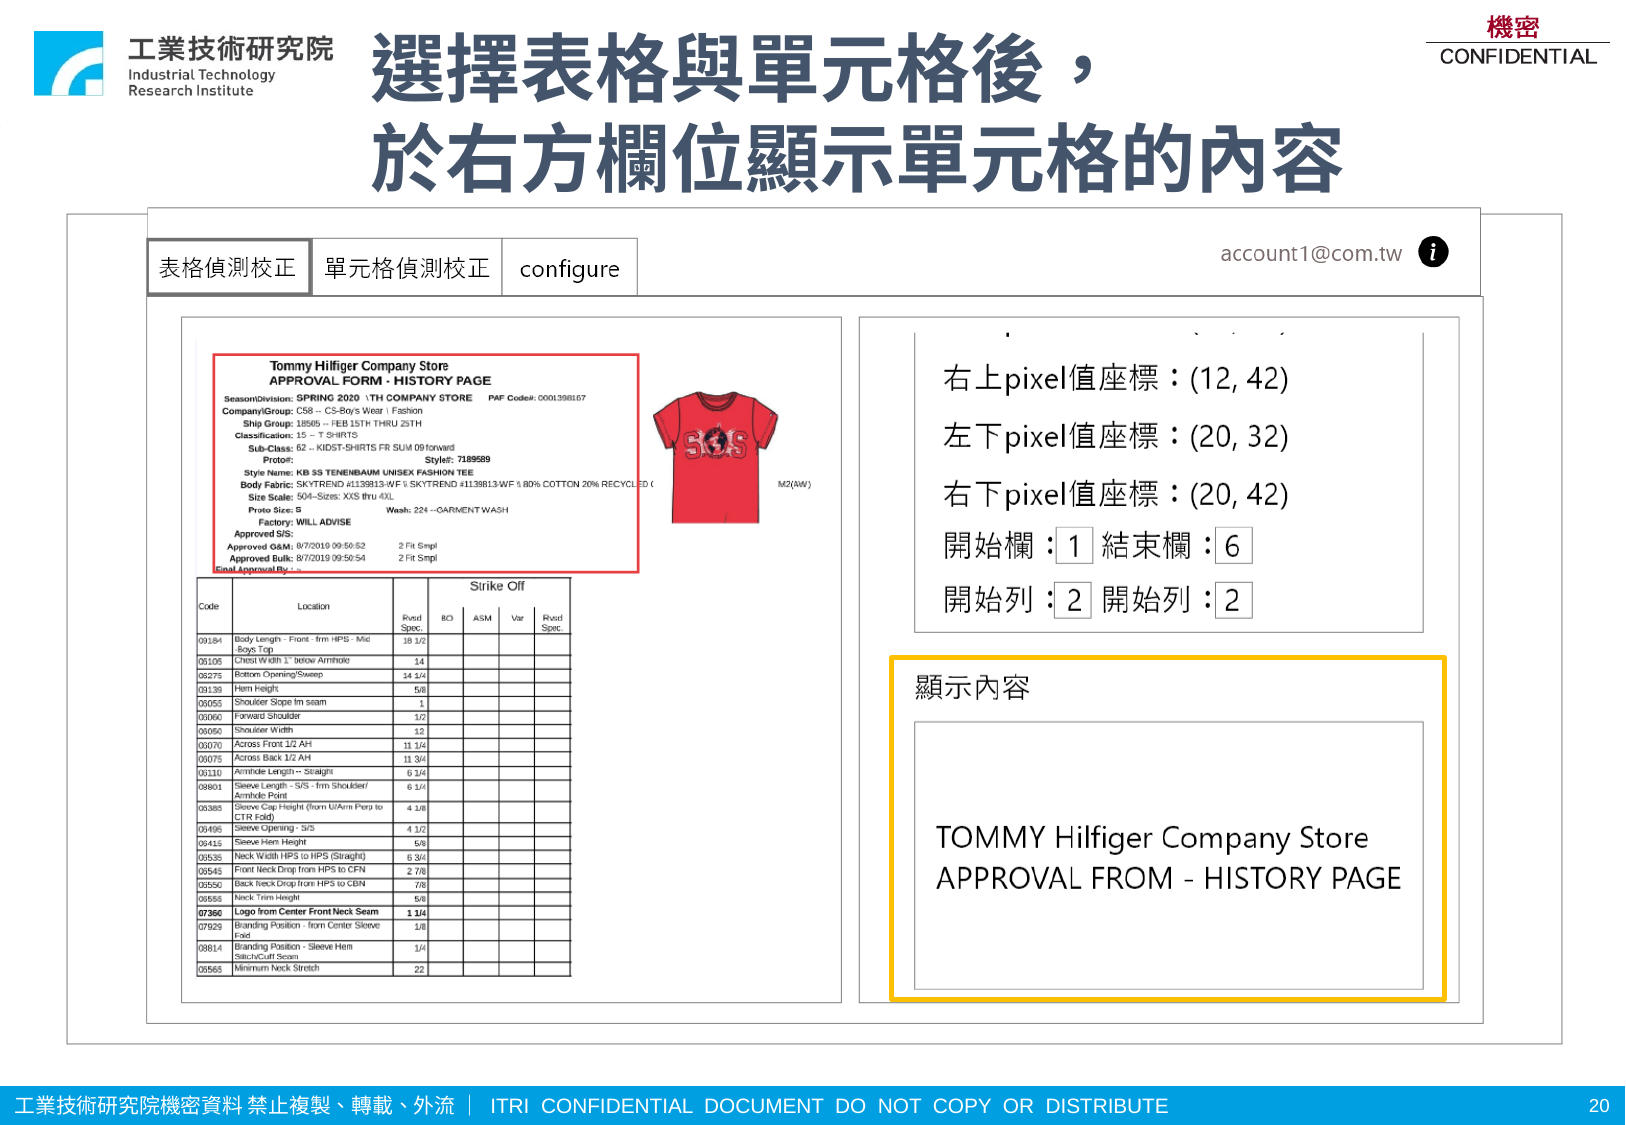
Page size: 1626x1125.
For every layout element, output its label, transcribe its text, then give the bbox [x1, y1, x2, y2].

picture [34, 31, 334, 96]
picture [1426, 13, 1610, 48]
slide_number 20 [1523, 1092, 1625, 1125]
title 選擇表格與單元格後， 於右方欄位顯示單元格的內容 [355, 48, 1625, 174]
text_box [0, 174, 1625, 1087]
